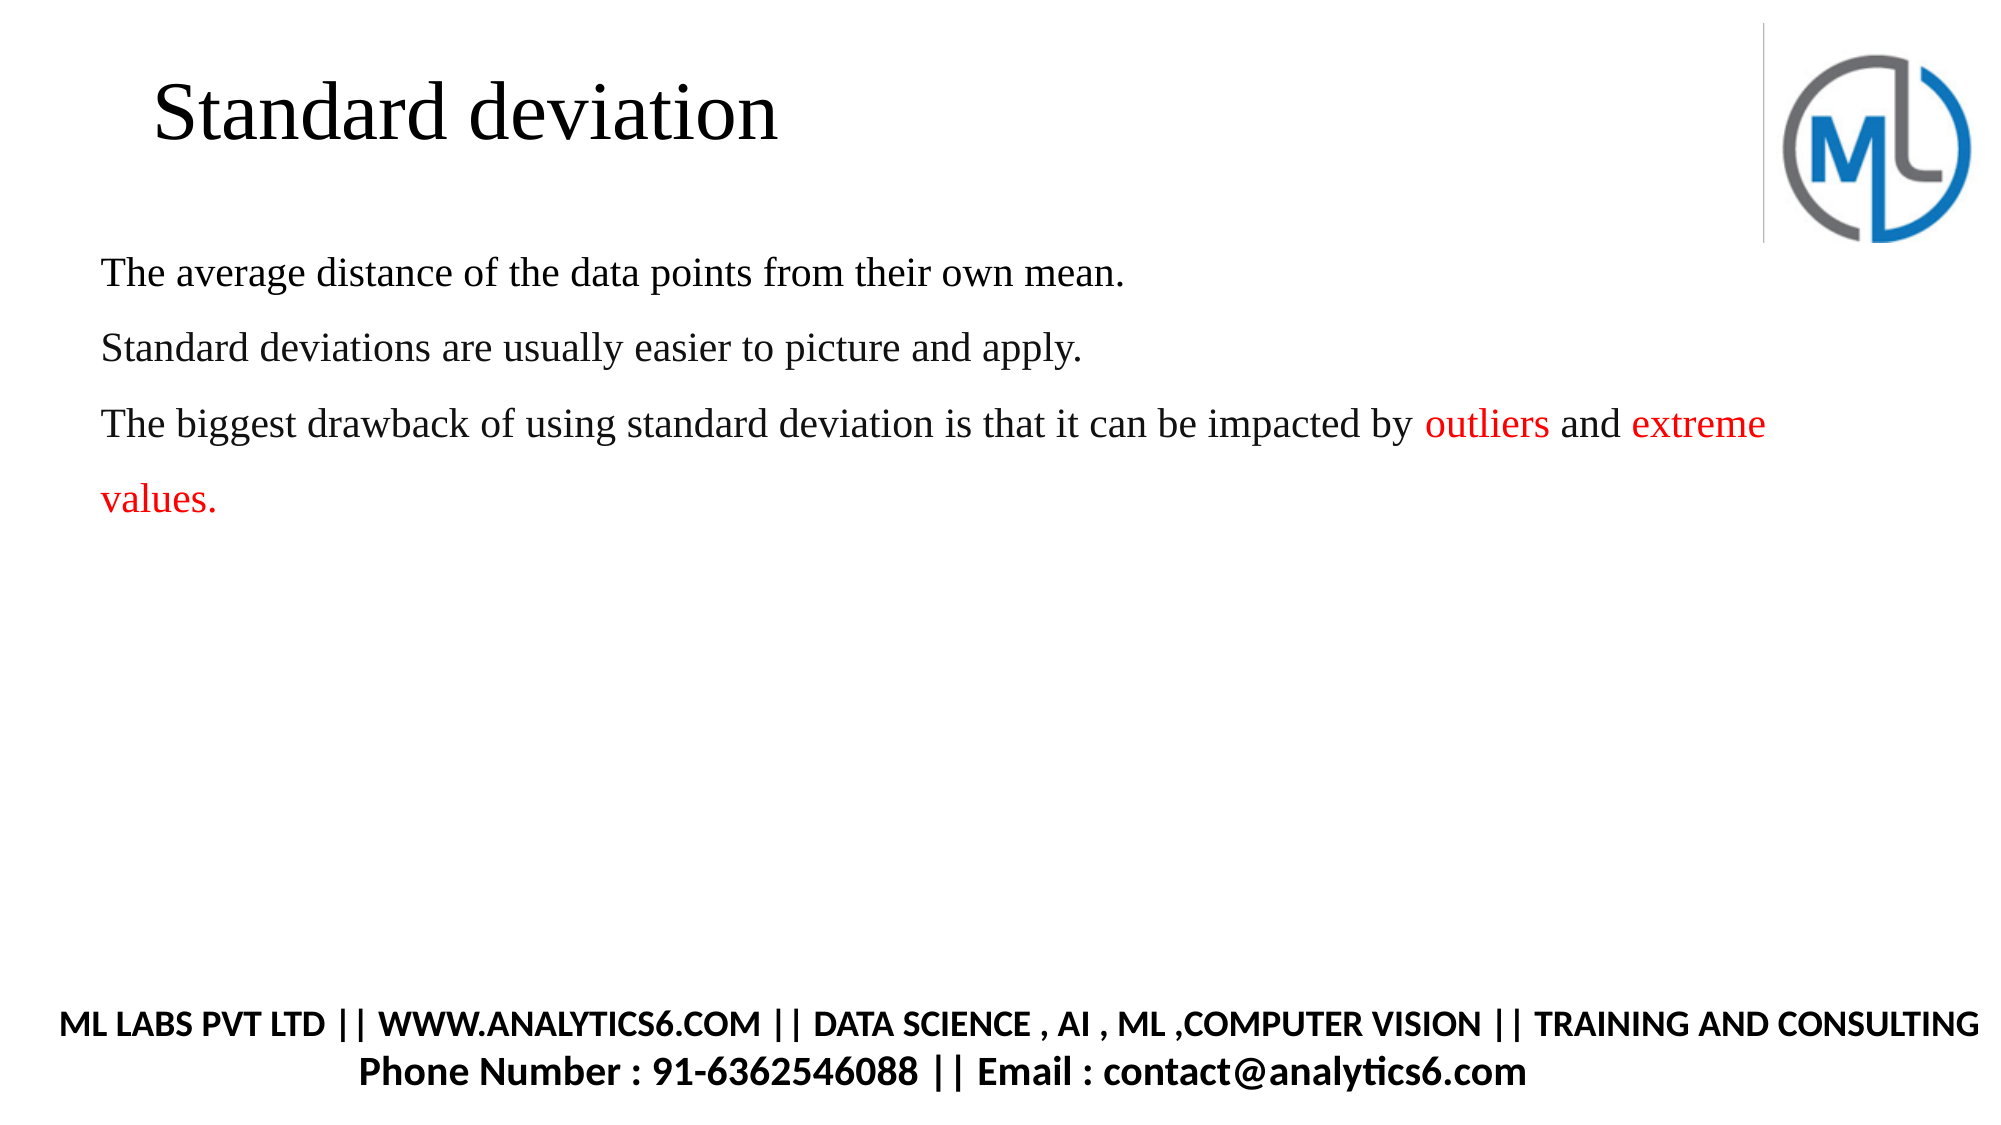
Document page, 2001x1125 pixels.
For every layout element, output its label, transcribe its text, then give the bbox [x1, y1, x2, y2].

slide_number ML LABS PVT LTD || WWW.ANALYTICS6.COM || DATA SCIENCE , AI , ML ,COMPUTER VISION || TRAINING AND CONSULTING Phone Number : 91-6362546088 || Email : contact@analytics6.com [44, 991, 2000, 1052]
picture [1761, 23, 1981, 243]
title Standard deviation [137, 59, 1863, 212]
list The average distance of the data points from their own mean. Standard deviations are usually easier to picture and apply. The biggest drawback of using standard deviation is that it can be impacted by outliers and extreme values. [85, 212, 1863, 991]
